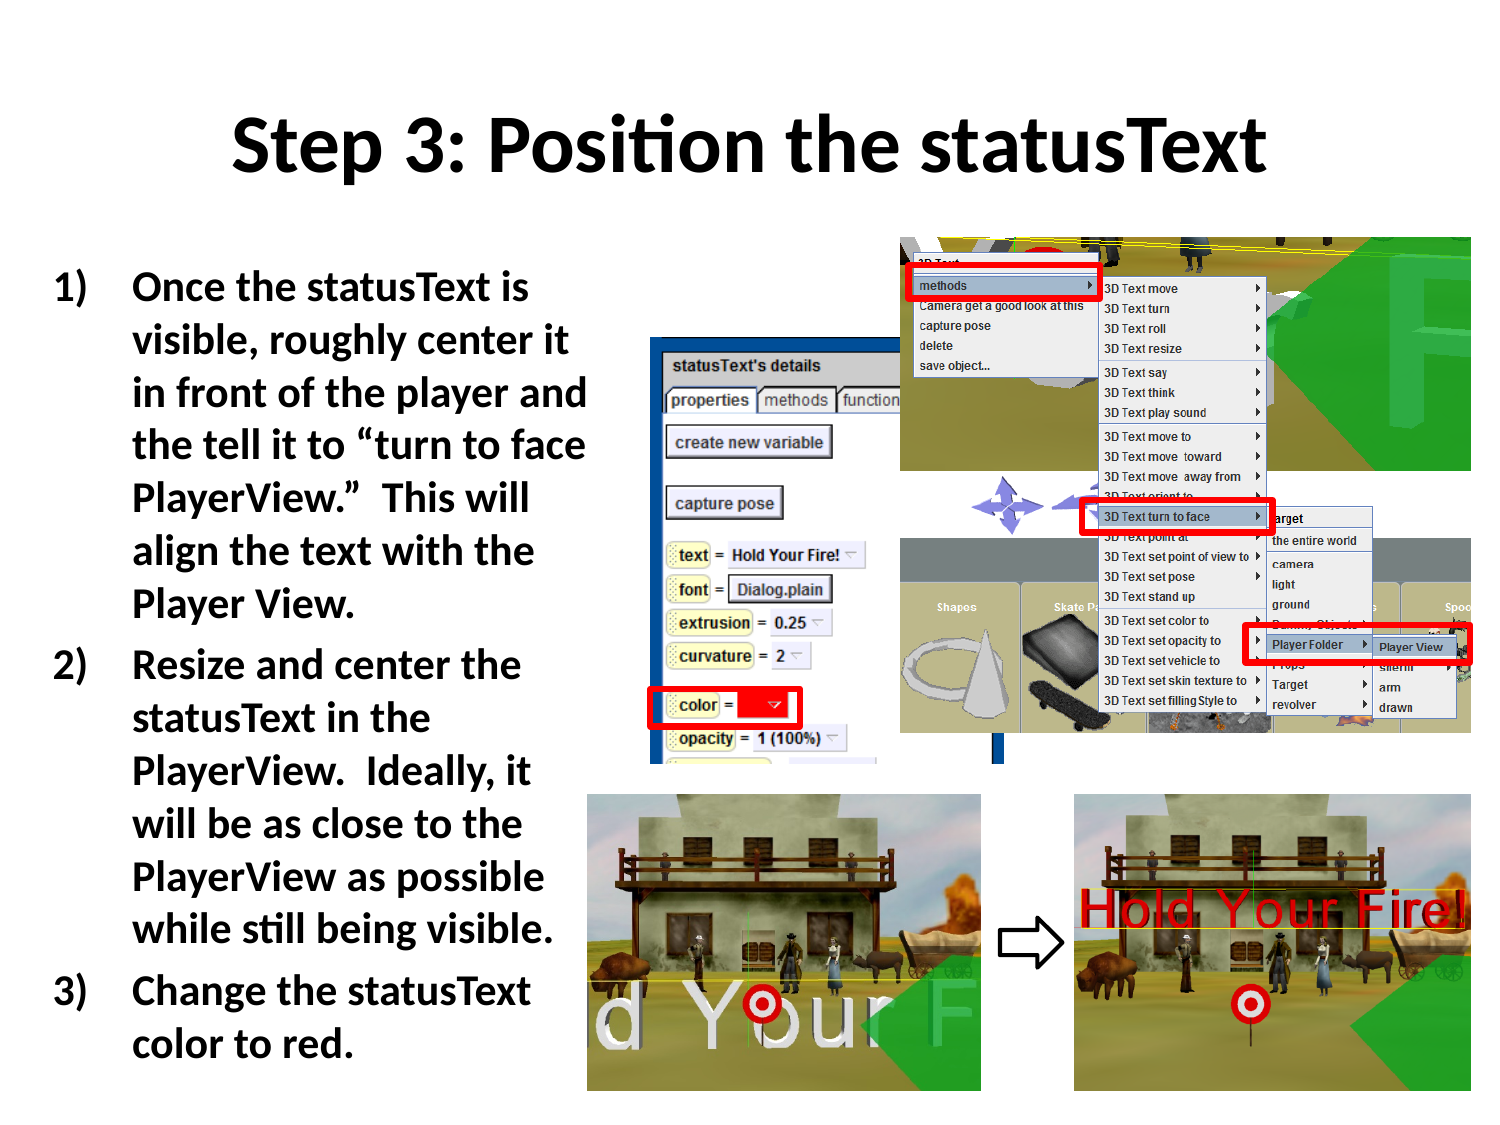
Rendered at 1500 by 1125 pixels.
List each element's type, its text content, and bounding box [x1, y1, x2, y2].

picture [650, 237, 1471, 765]
title Step 3: Position the statusText [75, 45, 1425, 233]
picture [587, 794, 981, 1091]
list Once the statusText is visible, roughly center it in front of the player and the tell it to “turn to face PlayerView.” This will align the text with the Player View. Resize and center the statusText in the PlayerView. Ideally, it will be as close to the PlayerView as possible while still being visible. Change the statusText color to red. [37, 249, 613, 1091]
picture [1074, 794, 1471, 1091]
text_box [997, 915, 1065, 970]
